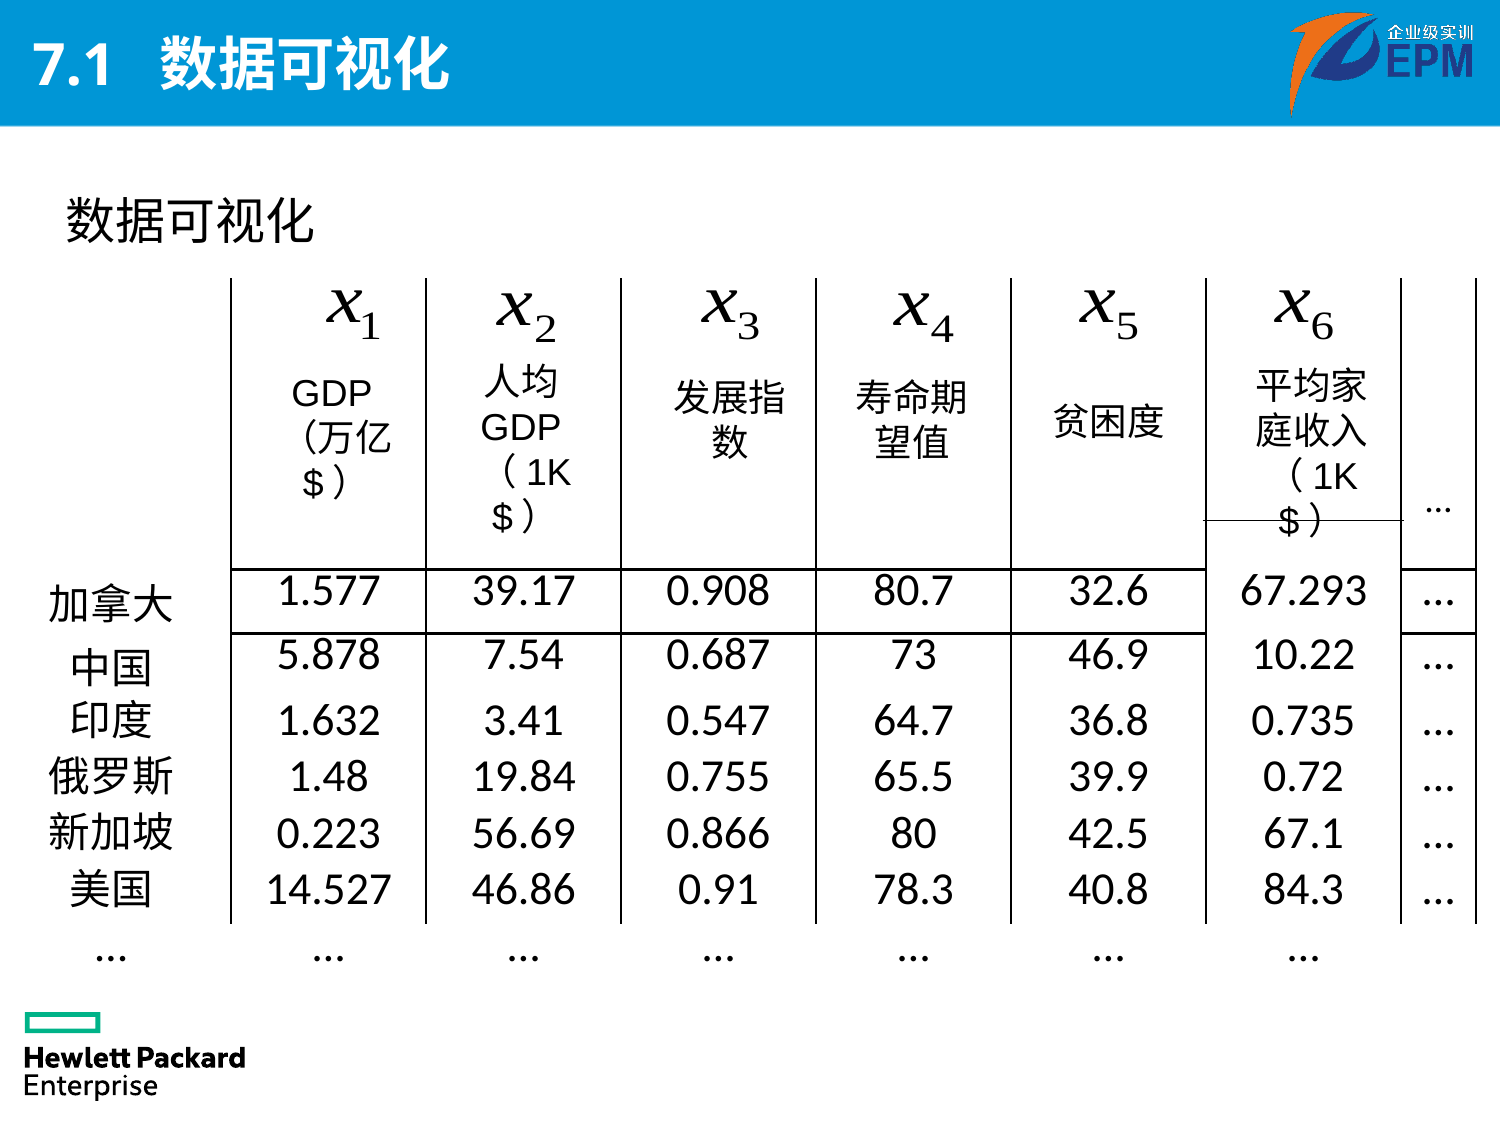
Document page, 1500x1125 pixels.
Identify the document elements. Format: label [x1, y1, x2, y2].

text_box [247, 361, 426, 511]
picture [1291, 13, 1368, 112]
text_box [311, 253, 393, 352]
picture [1443, 45, 1471, 76]
text_box [1064, 253, 1152, 358]
table_cell [0, 278, 1476, 976]
text_box [685, 253, 774, 358]
picture [1428, 26, 1432, 37]
picture [1416, 45, 1437, 76]
text_box [1022, 390, 1195, 450]
text_box [439, 256, 612, 546]
picture [0, 126, 1500, 1125]
picture [1447, 26, 1451, 37]
picture [1312, 21, 1379, 80]
title [17, 0, 692, 125]
text_box [878, 256, 966, 355]
table_header [0, 197, 1476, 278]
picture [1388, 45, 1409, 76]
text_box [1202, 253, 1404, 550]
text_box [643, 366, 816, 472]
text_box [826, 366, 998, 472]
